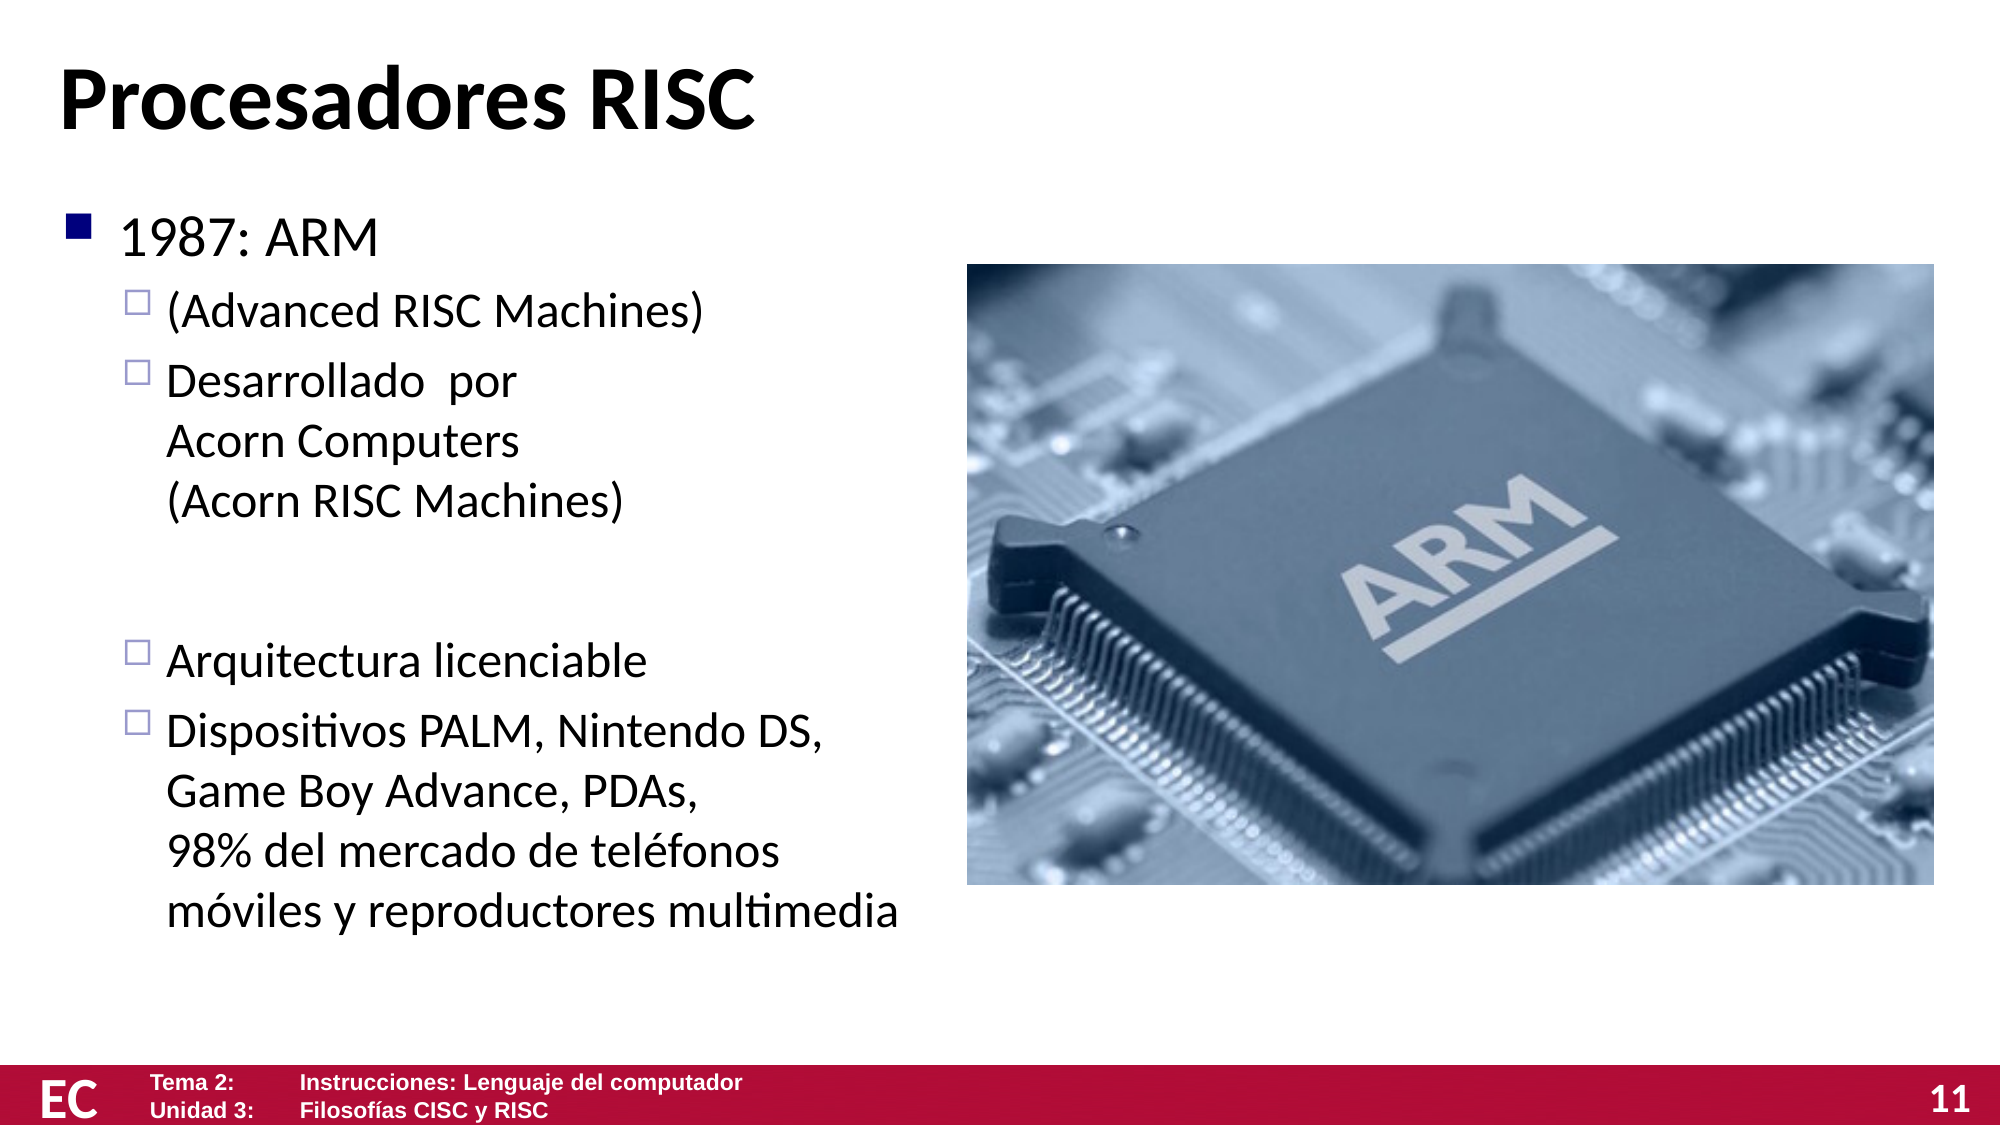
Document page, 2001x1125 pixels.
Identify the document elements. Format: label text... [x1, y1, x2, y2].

picture [967, 264, 1934, 886]
picture [0, 1065, 2000, 1125]
list 1987: ARM (Advanced RISC Machines) Desarrollado por Acorn Computers (Acorn RISC Machines) Arquitectura licenciable Dispositivos PALM, Nintendo DS, Game Boy Advance, PDAs, 98% del mercado de teléfonos móviles y reproductores multimedia [47, 190, 962, 1038]
title Procesadores RISC [47, 32, 1900, 191]
